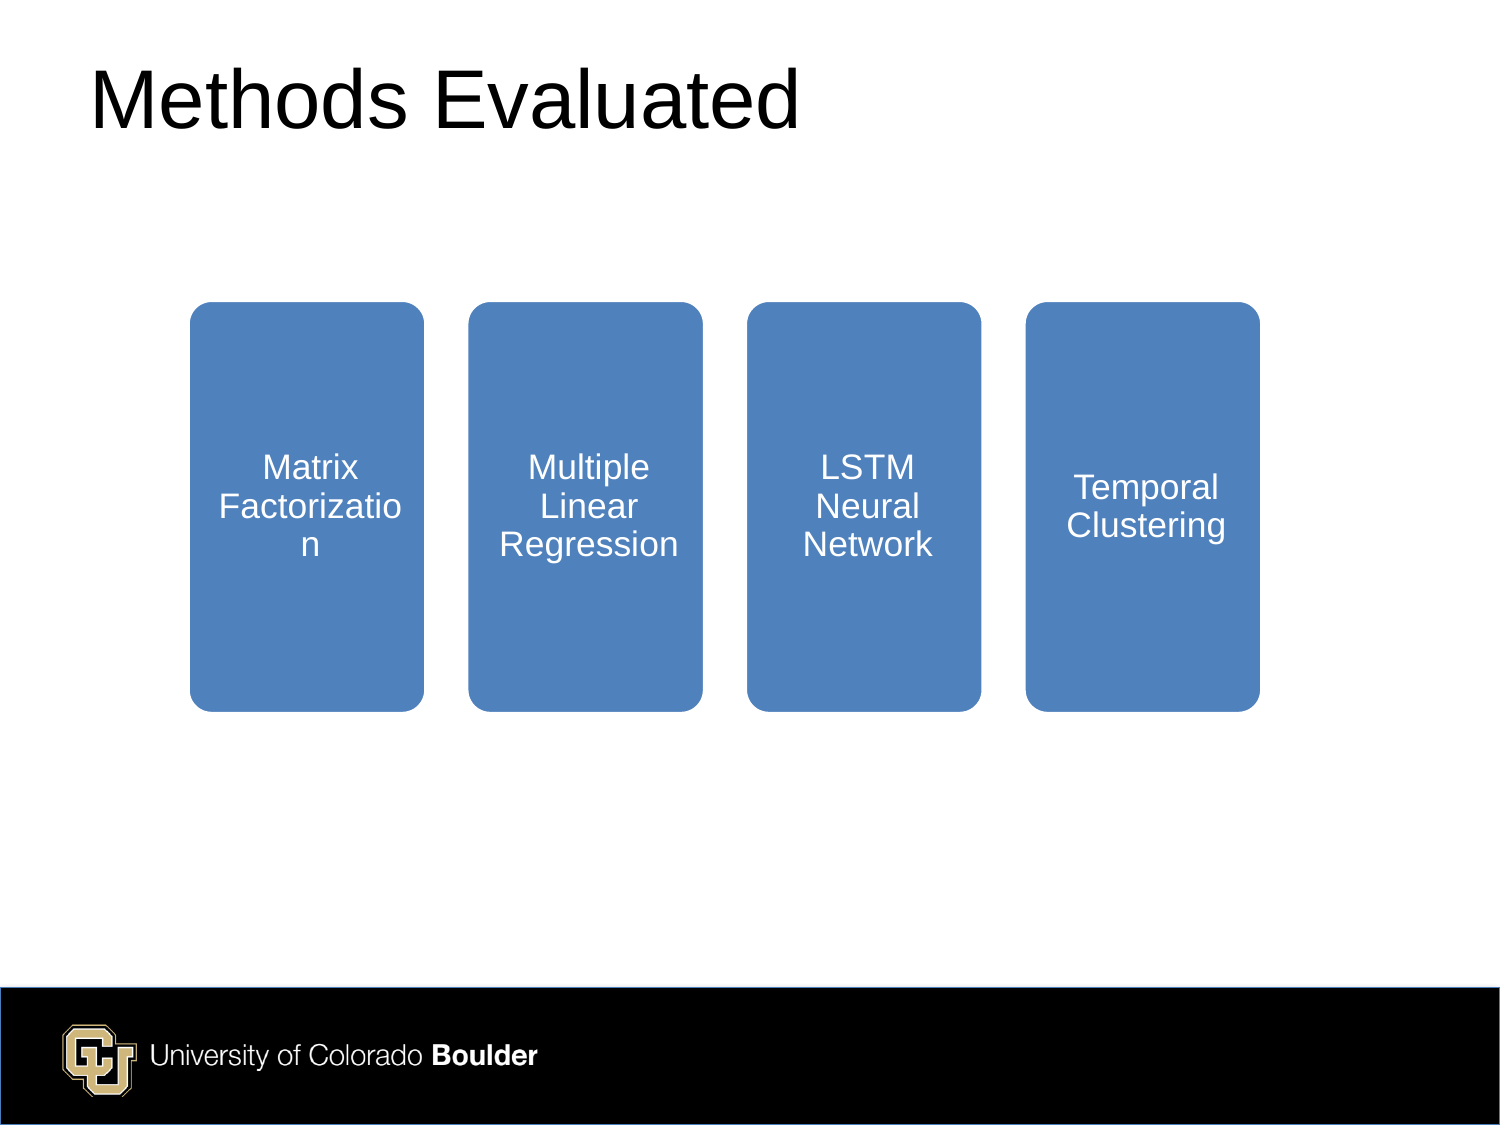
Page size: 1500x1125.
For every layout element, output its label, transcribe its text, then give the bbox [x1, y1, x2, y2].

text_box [187, 299, 1263, 715]
text_box Methods Evaluated [74, 37, 1500, 153]
